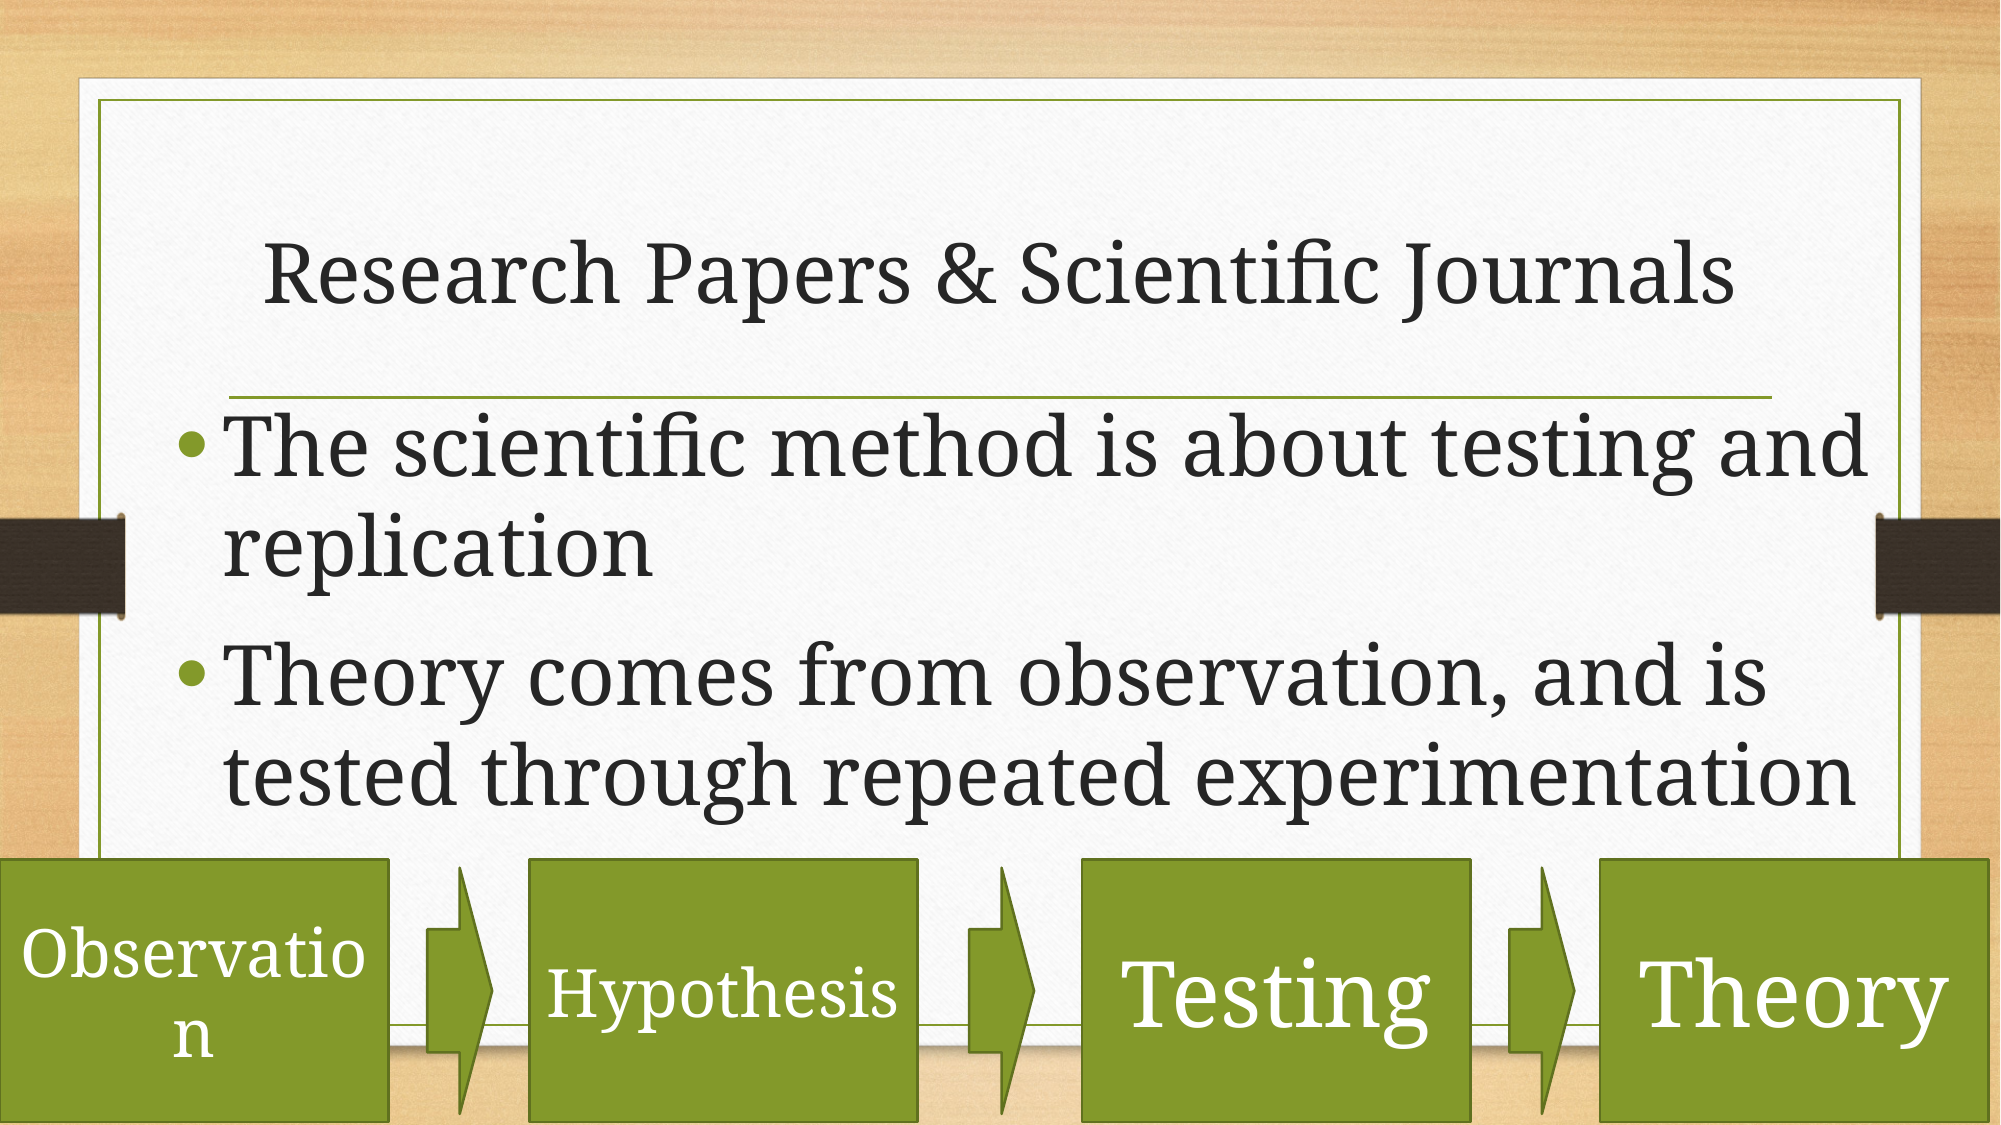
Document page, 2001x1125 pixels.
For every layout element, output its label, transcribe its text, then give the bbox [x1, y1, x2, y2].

picture [390, 860, 528, 1024]
picture [0, 0, 2001, 1125]
title Research Papers & Scientific Journals [212, 163, 1788, 378]
text_box Hypothesis [528, 858, 919, 1123]
text_box Testing [1081, 858, 1472, 1123]
text_box [425, 866, 494, 1116]
list The scientific method is about testing and replication Theory comes from observation, and is tested through repeated experimentation [160, 385, 1934, 860]
text_box [1508, 866, 1576, 1116]
picture [919, 860, 1081, 1024]
picture [1472, 860, 1599, 1024]
text_box Theory [1599, 858, 1990, 1123]
text_box Observation [0, 858, 390, 1123]
text_box [967, 866, 1036, 1116]
